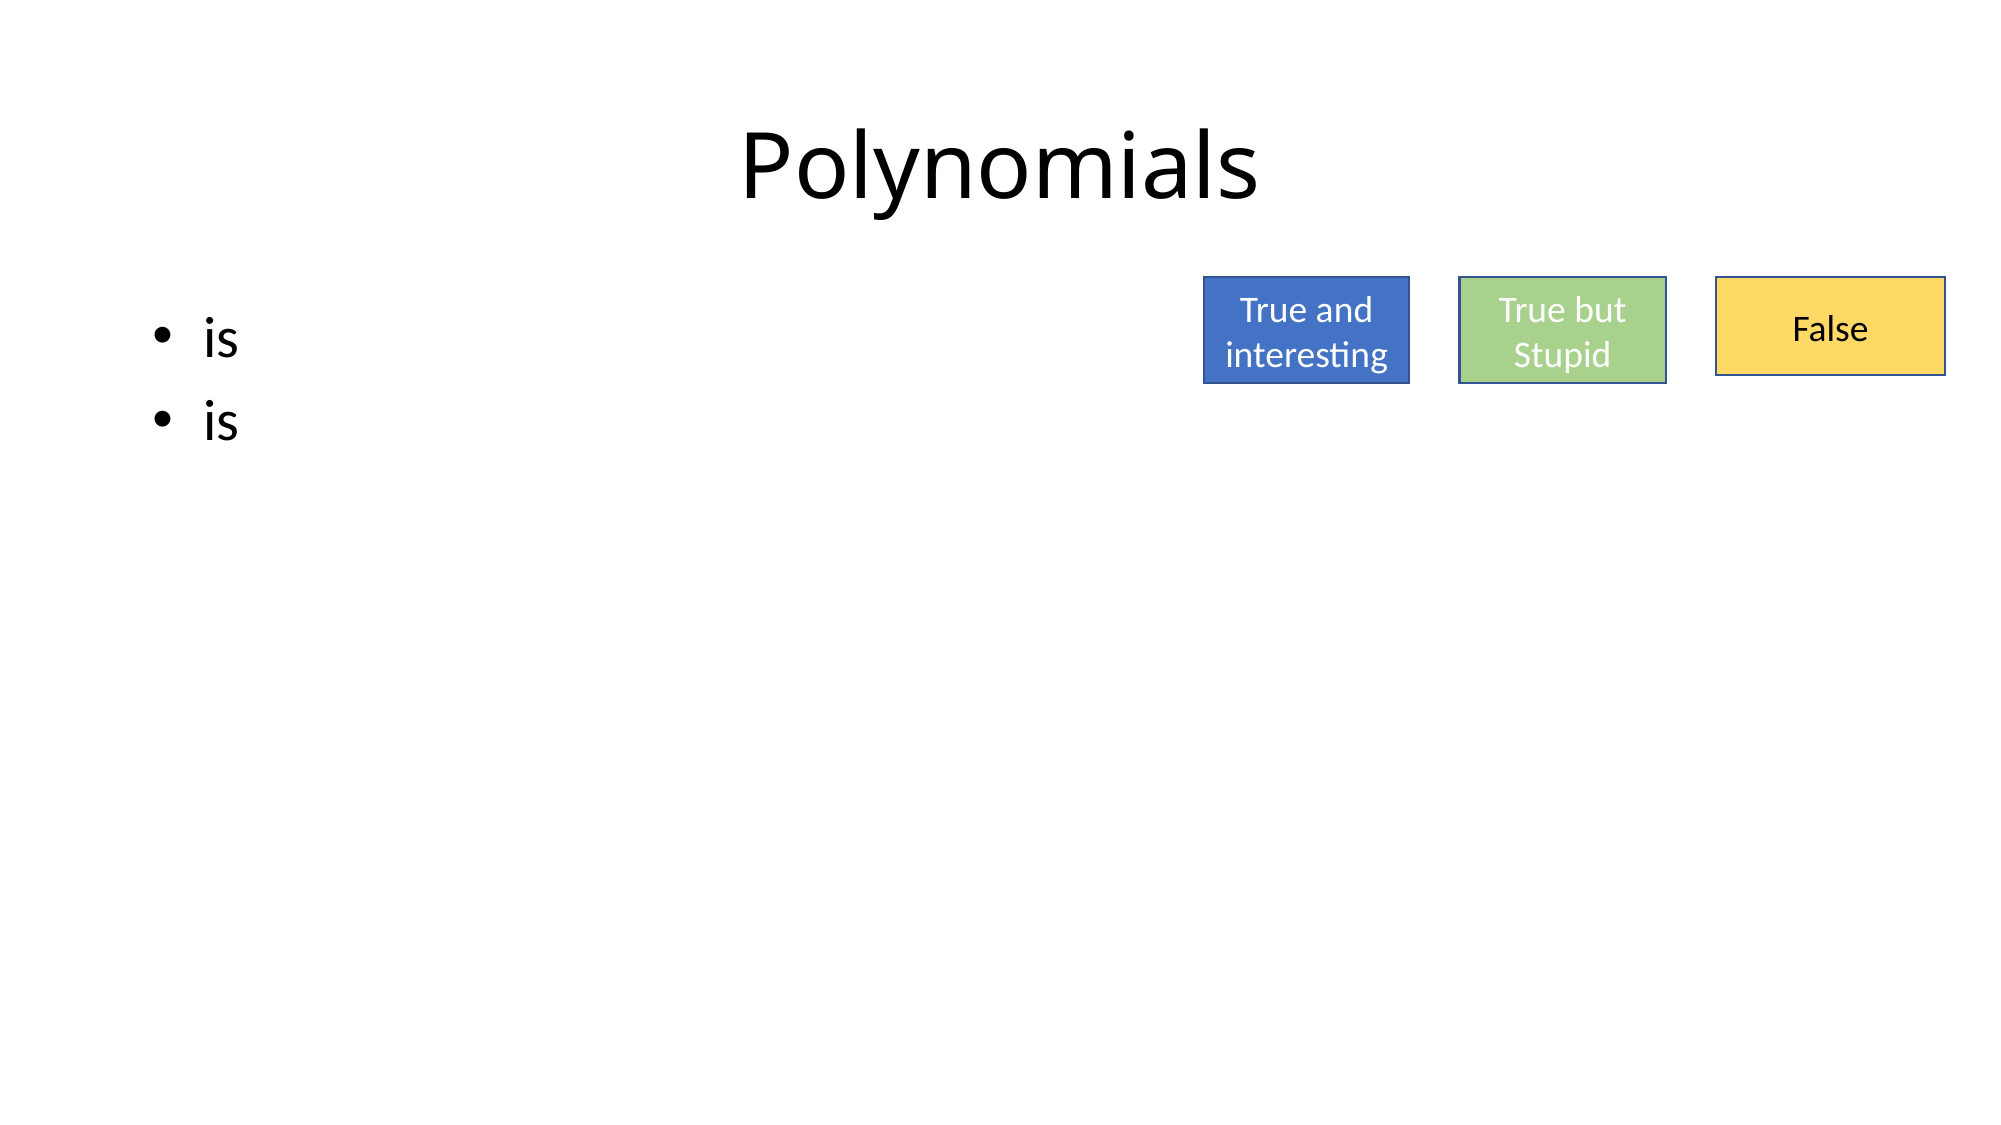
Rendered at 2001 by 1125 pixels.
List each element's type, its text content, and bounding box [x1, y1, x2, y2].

text_box True and interesting [1203, 276, 1410, 384]
text_box False [1715, 276, 1946, 376]
title Polynomials [137, 59, 1863, 278]
text_box True but Stupid [1458, 276, 1667, 384]
